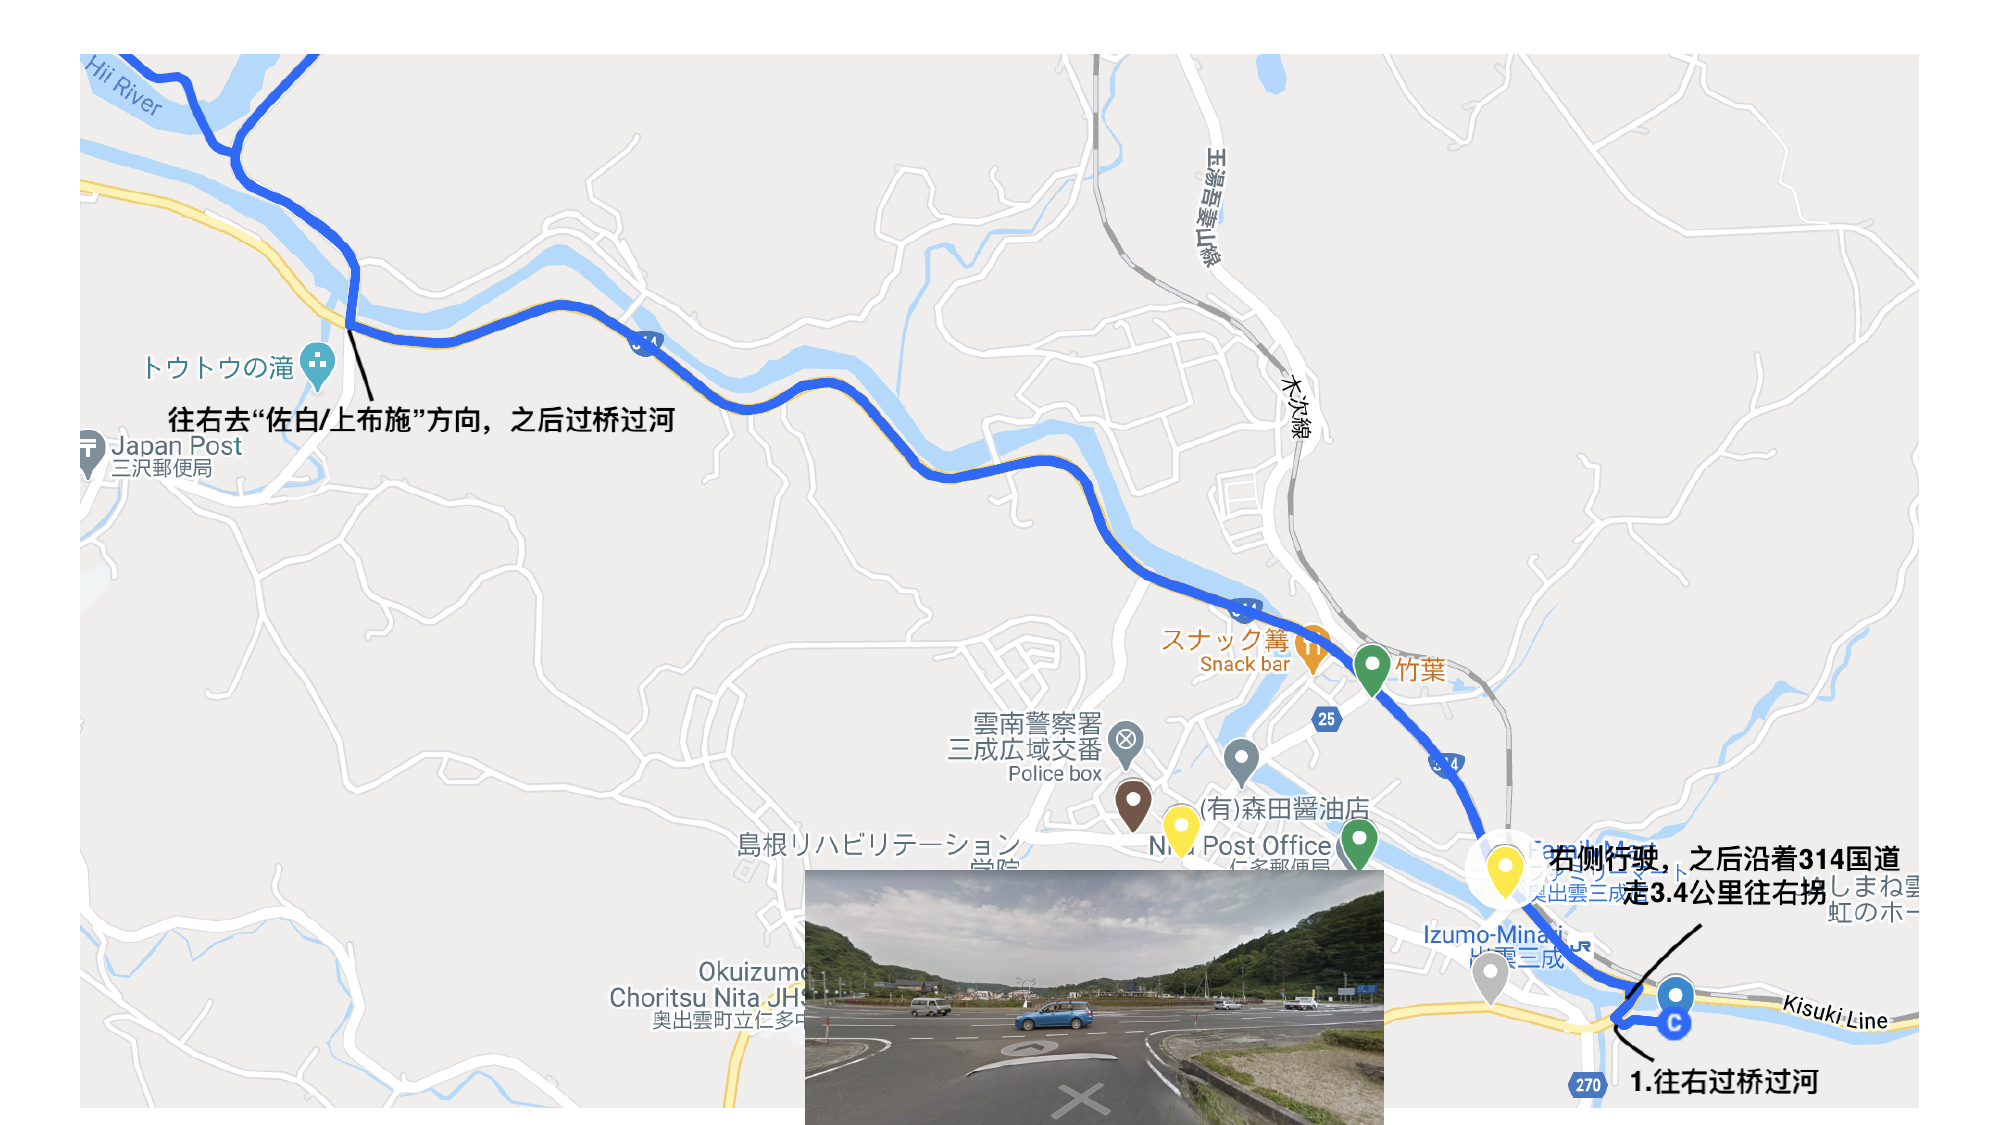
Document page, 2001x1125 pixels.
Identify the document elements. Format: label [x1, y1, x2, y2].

picture [805, 870, 1384, 1125]
list [80, 54, 1919, 1108]
